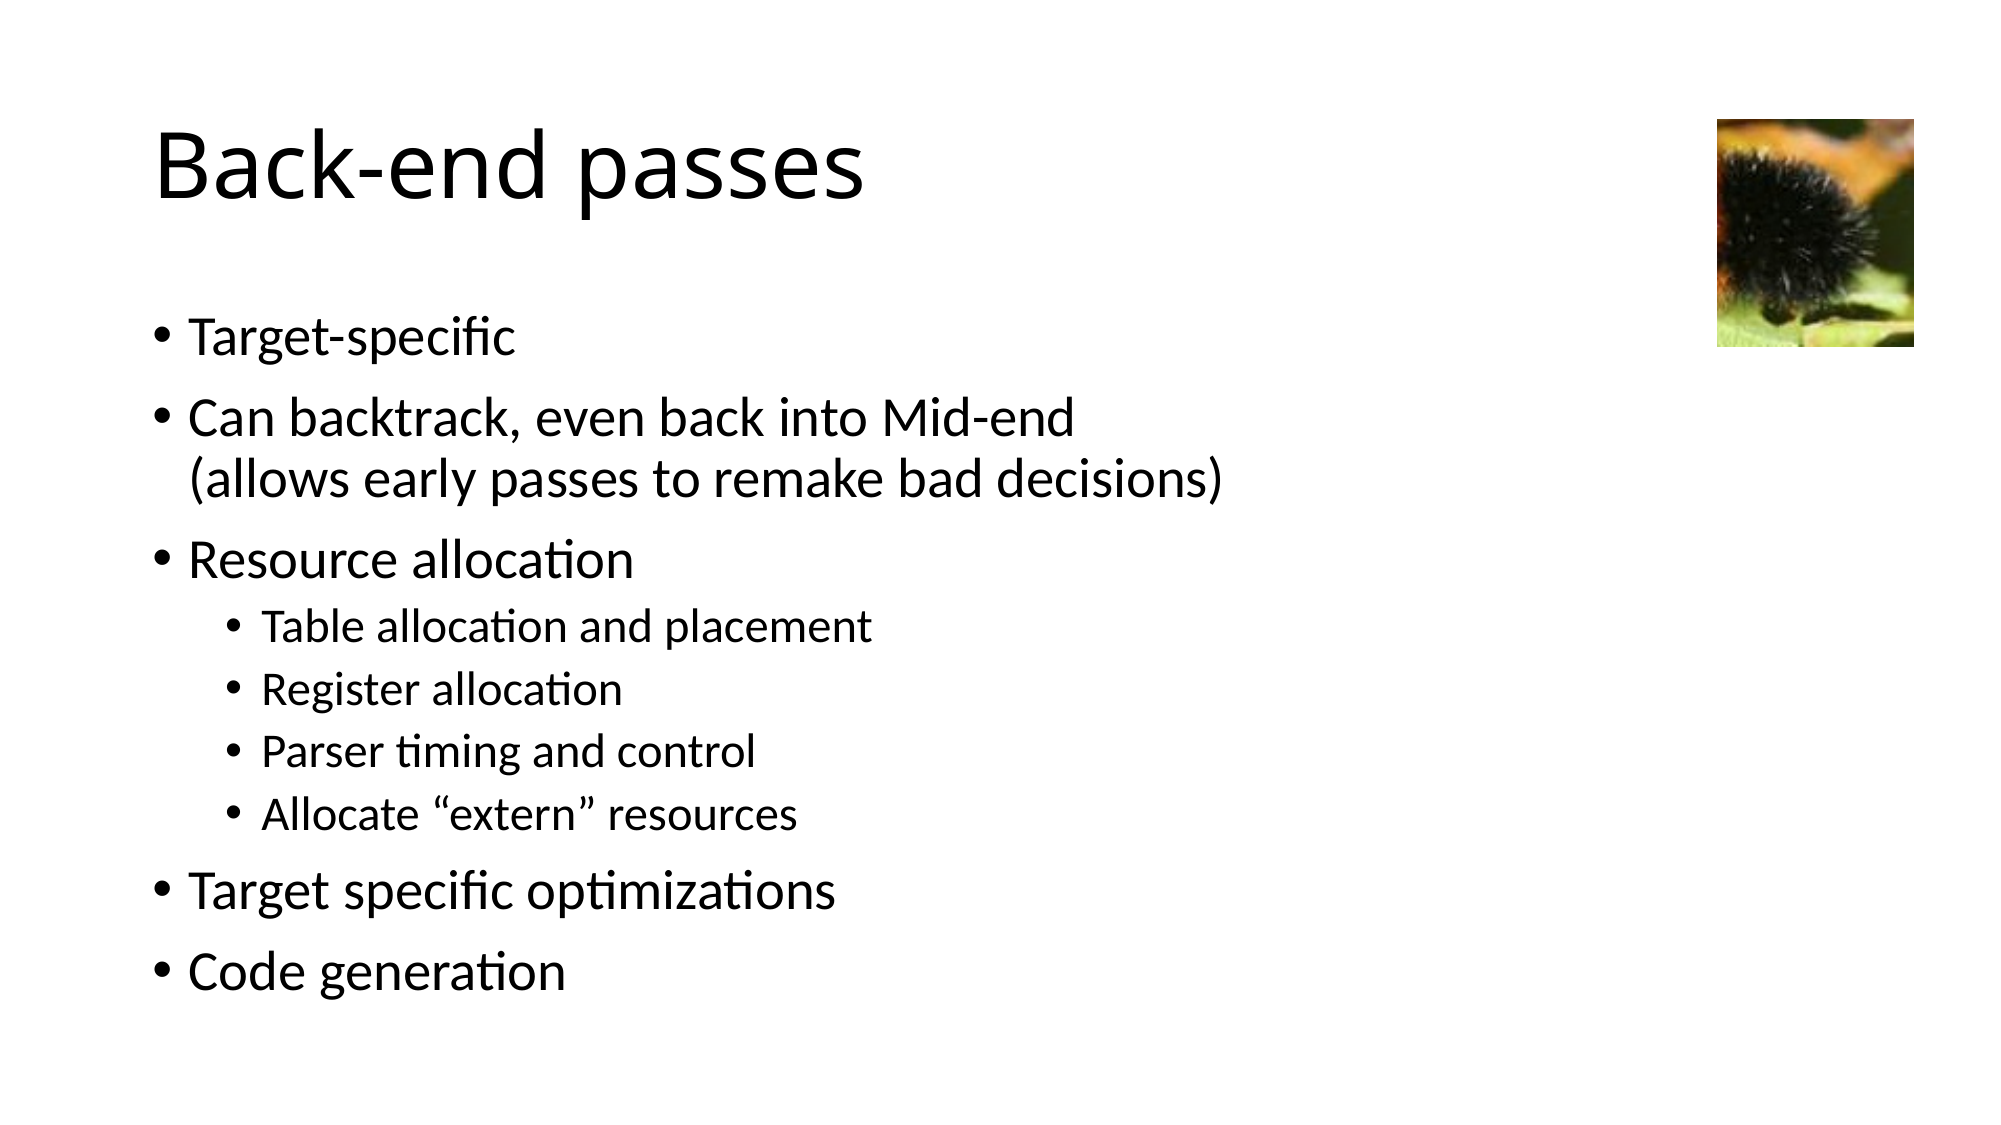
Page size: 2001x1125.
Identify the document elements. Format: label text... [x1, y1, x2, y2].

list Target-specific Can backtrack, even back into Mid-end (allows early passes to remake bad decisions) Resource allocation Table allocation and placement Register allocation Parser timing and control Allocate “extern” resources Target specific optimizations Code generation [137, 299, 1863, 1014]
title Back-end passes [137, 59, 1863, 278]
picture [1717, 119, 1914, 347]
